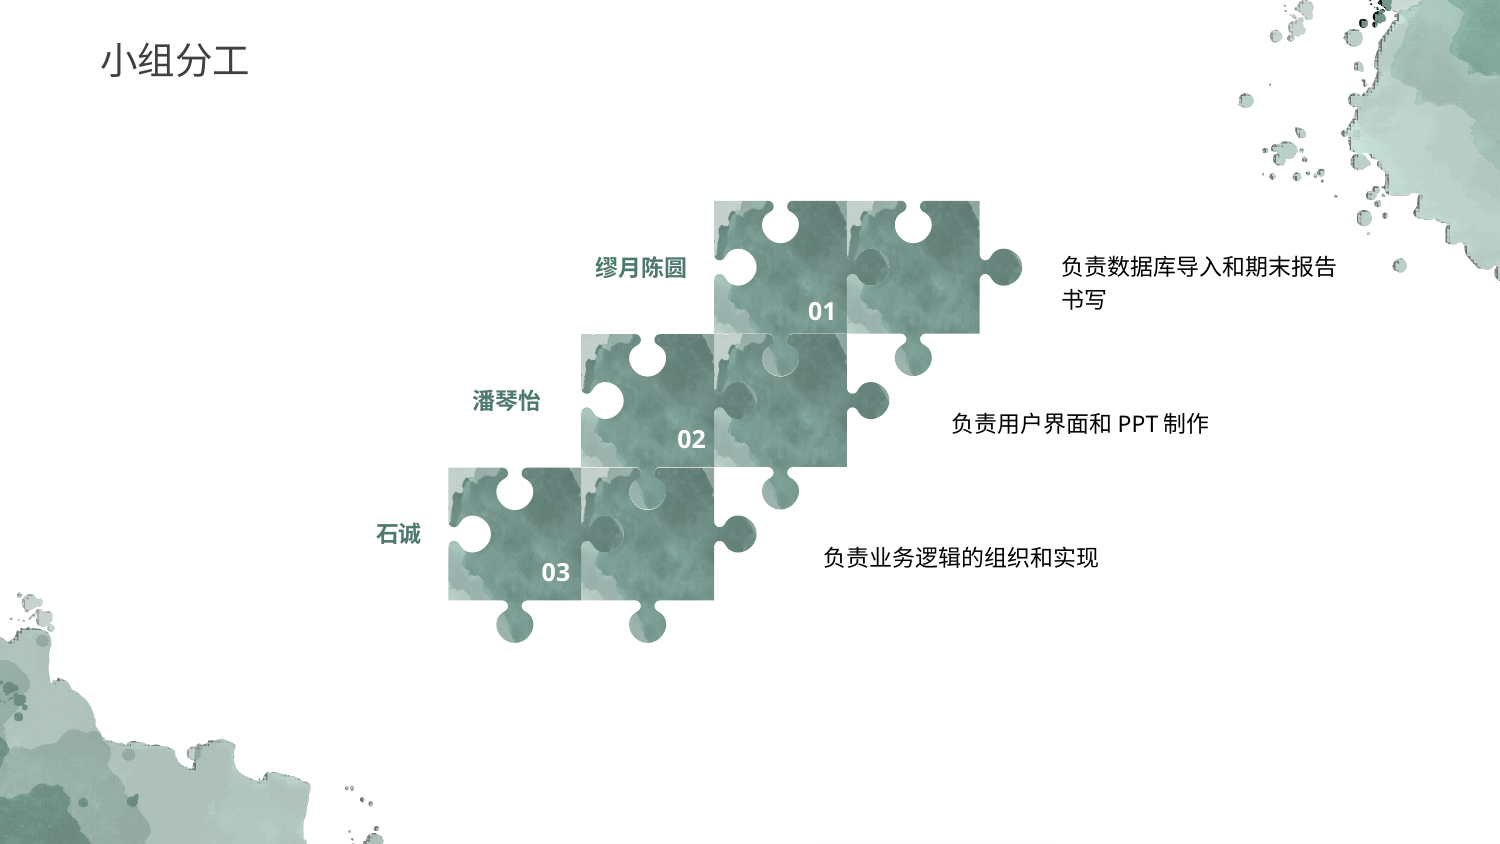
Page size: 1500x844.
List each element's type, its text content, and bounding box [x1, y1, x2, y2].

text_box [580, 333, 757, 467]
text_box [625, 467, 757, 644]
text_box 负责用户界面和PPT制作 [951, 373, 1234, 467]
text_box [448, 467, 625, 644]
text_box 石诚 [156, 485, 422, 576]
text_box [757, 333, 890, 510]
text_box 小组分工 [100, 28, 450, 91]
text_box 负责业务逻辑的组织和实现 [823, 508, 1106, 602]
text_box 潘琴怡 [276, 352, 542, 443]
text_box 缪月陈圆 [421, 219, 688, 311]
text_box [713, 200, 845, 332]
text_box 负责数据库导入和期末报告书写 [1061, 232, 1344, 327]
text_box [846, 200, 1023, 377]
